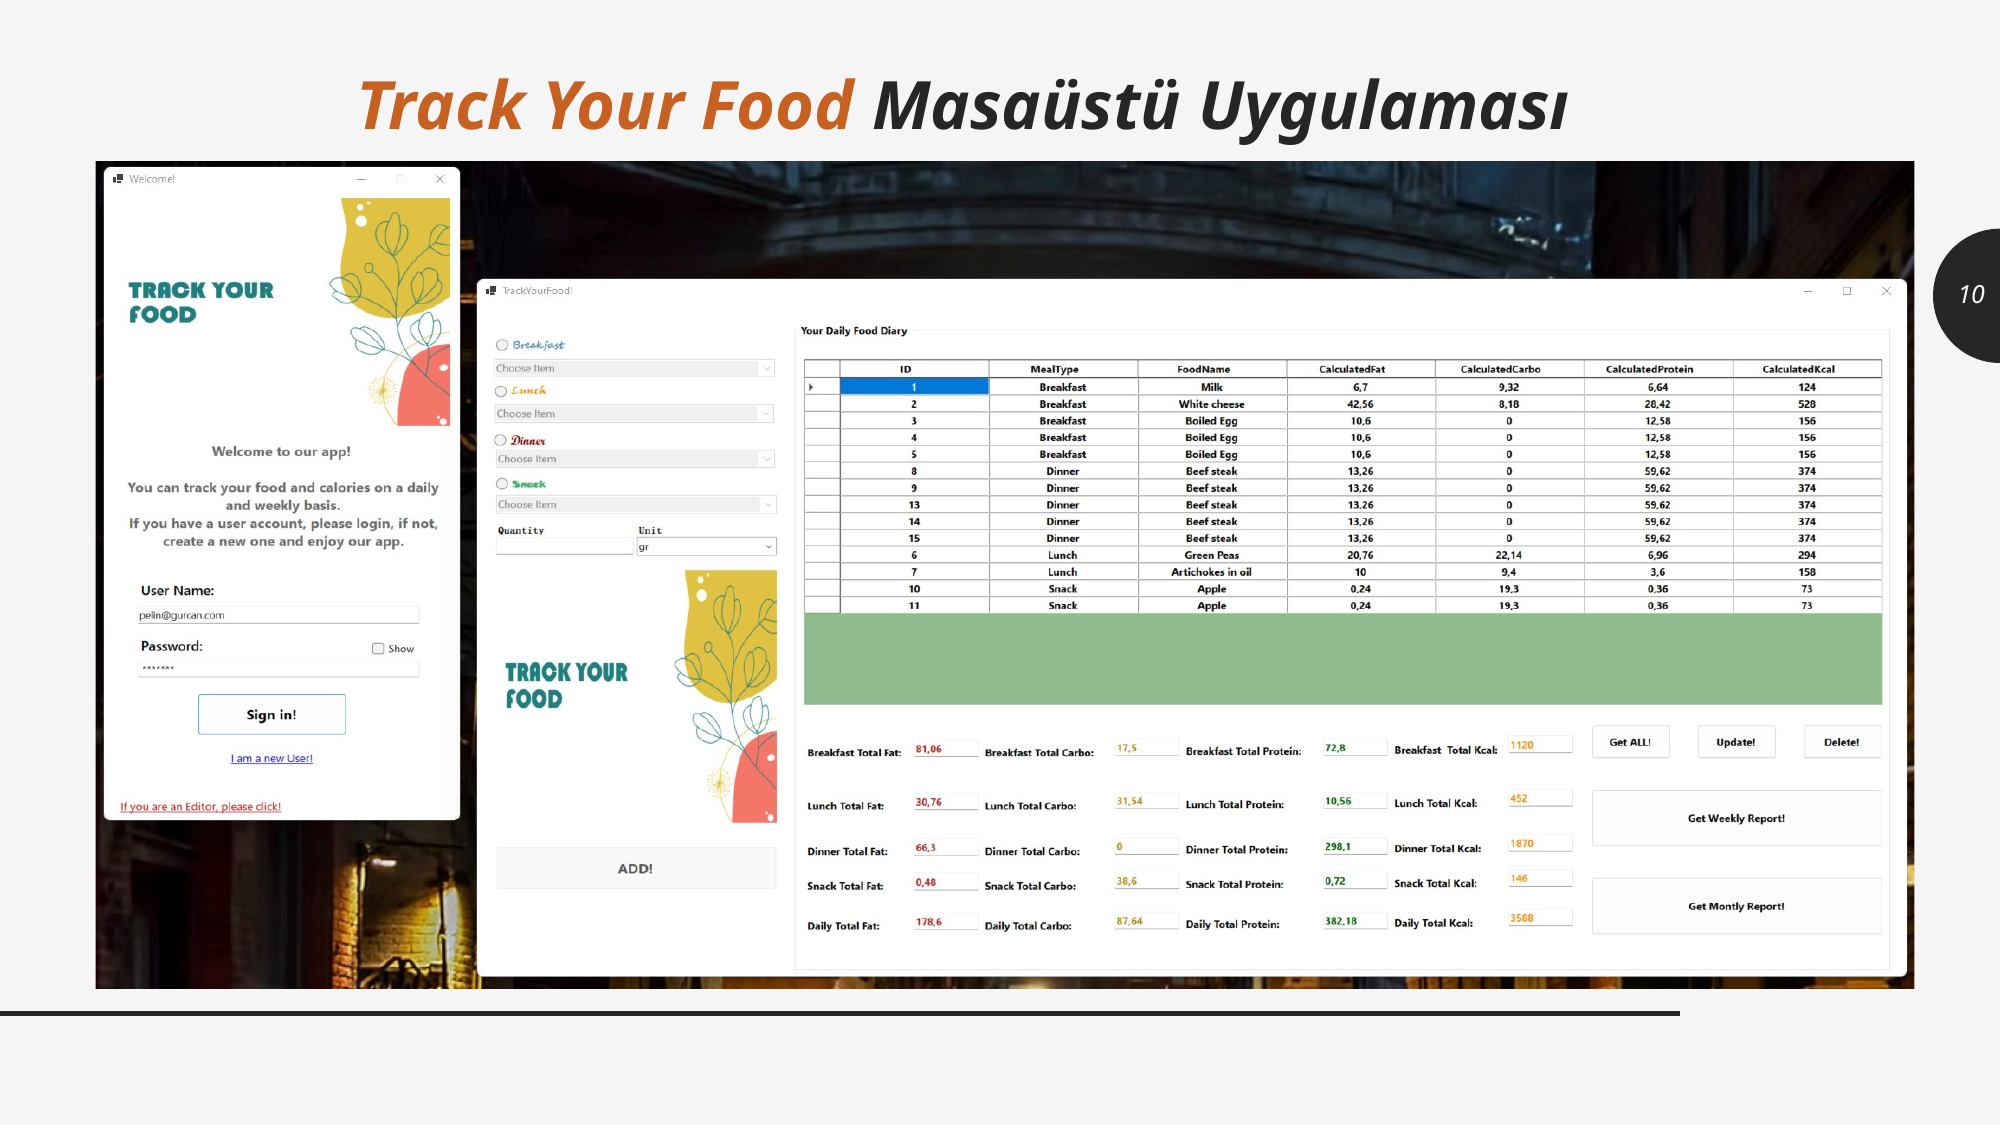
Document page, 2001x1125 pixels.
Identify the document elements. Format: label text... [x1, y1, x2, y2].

picture [95, 161, 1915, 989]
slide_number 10 [1933, 265, 2000, 326]
list Track Your Food Masaüstü Uygulaması [274, 30, 1653, 161]
